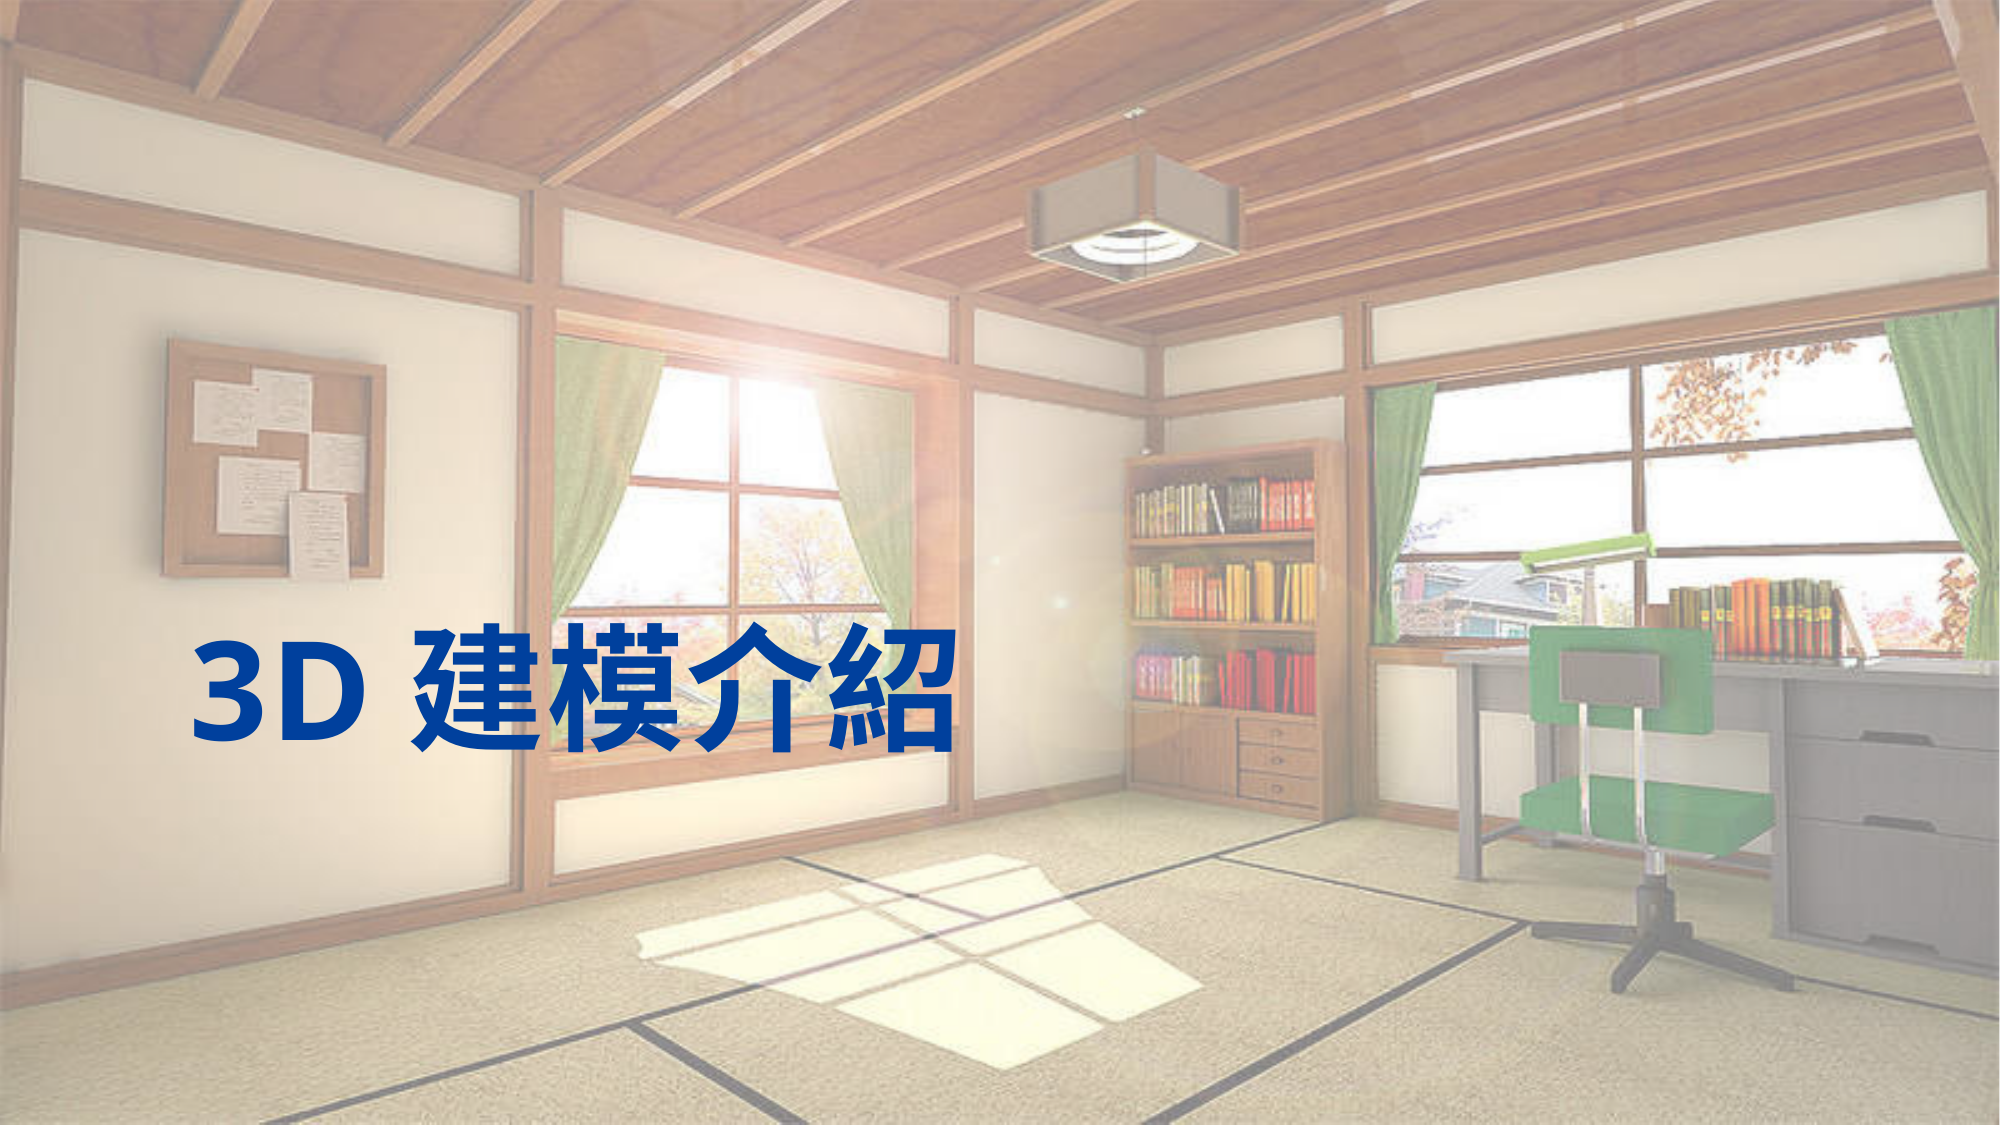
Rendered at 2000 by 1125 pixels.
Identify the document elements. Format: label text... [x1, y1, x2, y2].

title 3D建模介紹 [174, 299, 1525, 775]
